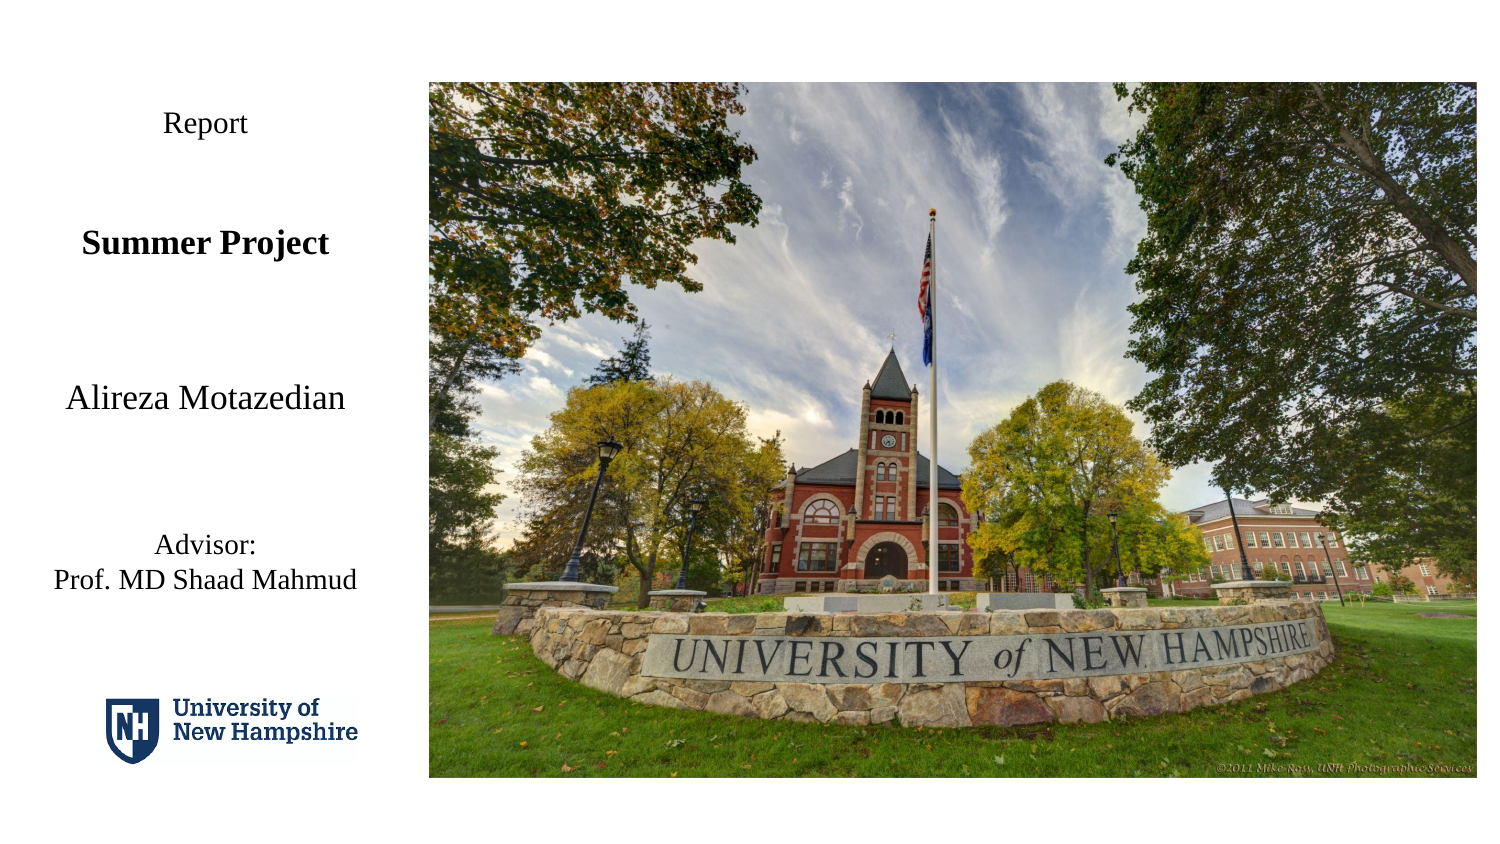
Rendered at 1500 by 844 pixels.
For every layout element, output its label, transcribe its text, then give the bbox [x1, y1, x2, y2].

picture [429, 82, 1477, 779]
text_box Report Summer Project Alireza Motazedian Advisor: Prof. MD Shaad Mahmud [0, 87, 412, 653]
picture [105, 696, 358, 765]
